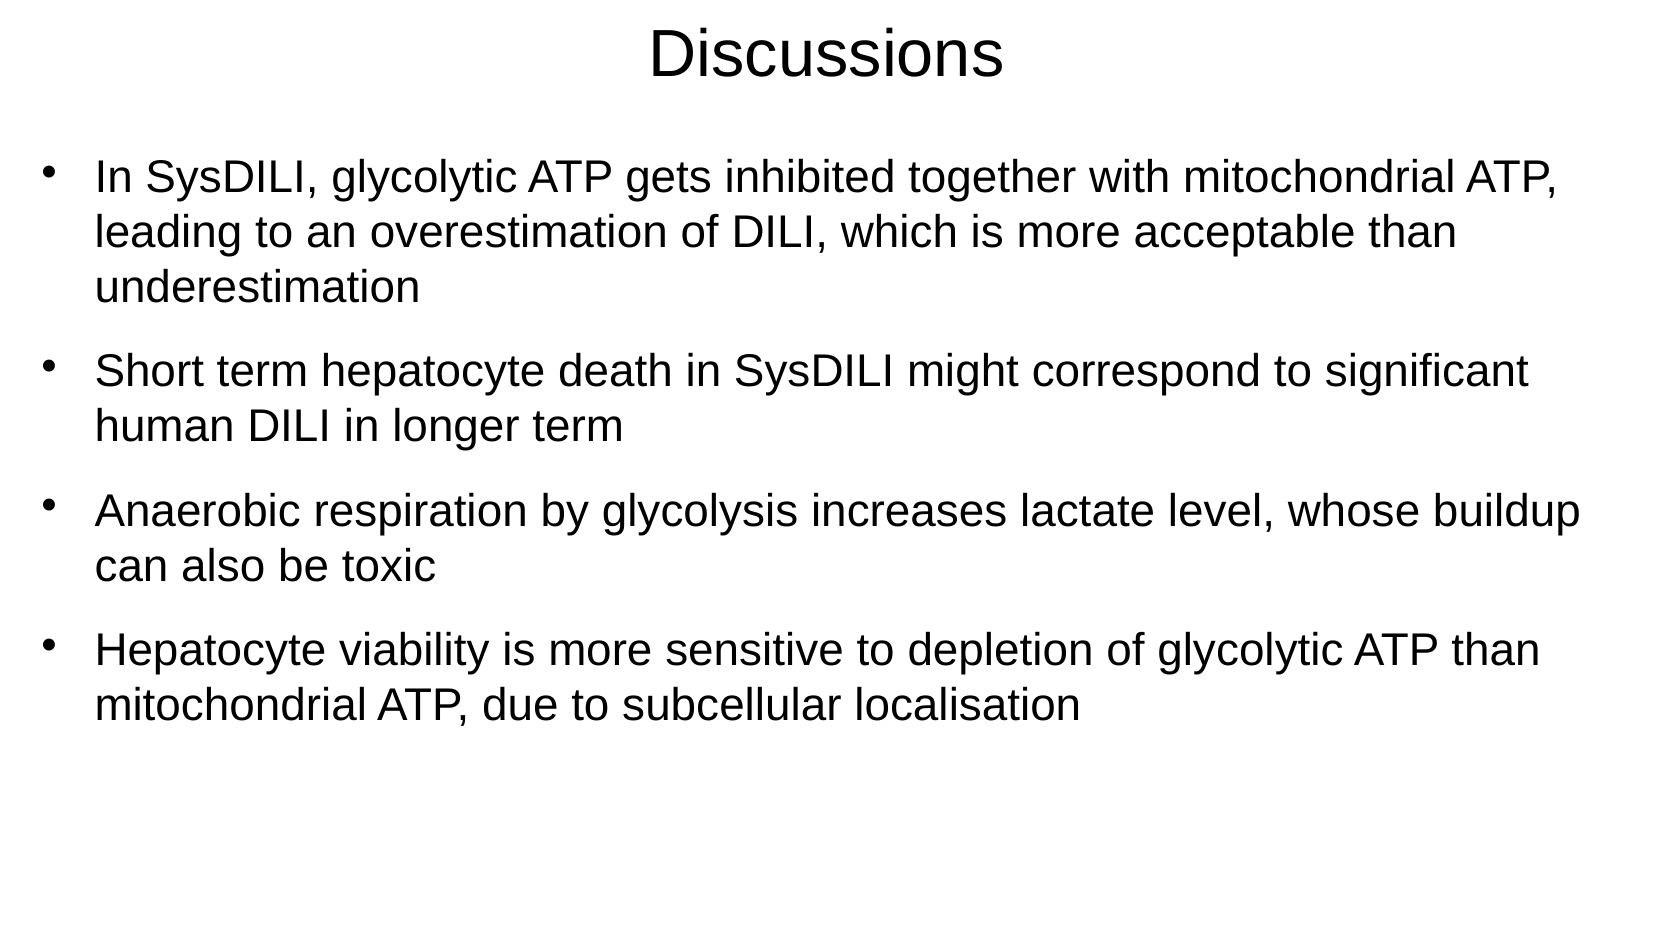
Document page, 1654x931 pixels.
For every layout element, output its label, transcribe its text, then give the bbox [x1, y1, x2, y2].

list In SysDILI, glycolytic ATP gets inhibited together with mitochondrial ATP, leading to an overestimation of DILI, which is more acceptable than underestimation Short term hepatocyte death in SysDILI might correspond to significant human DILI in longer term Anaerobic respiration by glycolysis increases lactate level, whose buildup can also be toxic Hepatocyte viability is more sensitive to depletion of glycolytic ATP than mitochondrial ATP, due to subcellular localisation [23, 146, 1601, 928]
title Discussions [82, 0, 1571, 128]
